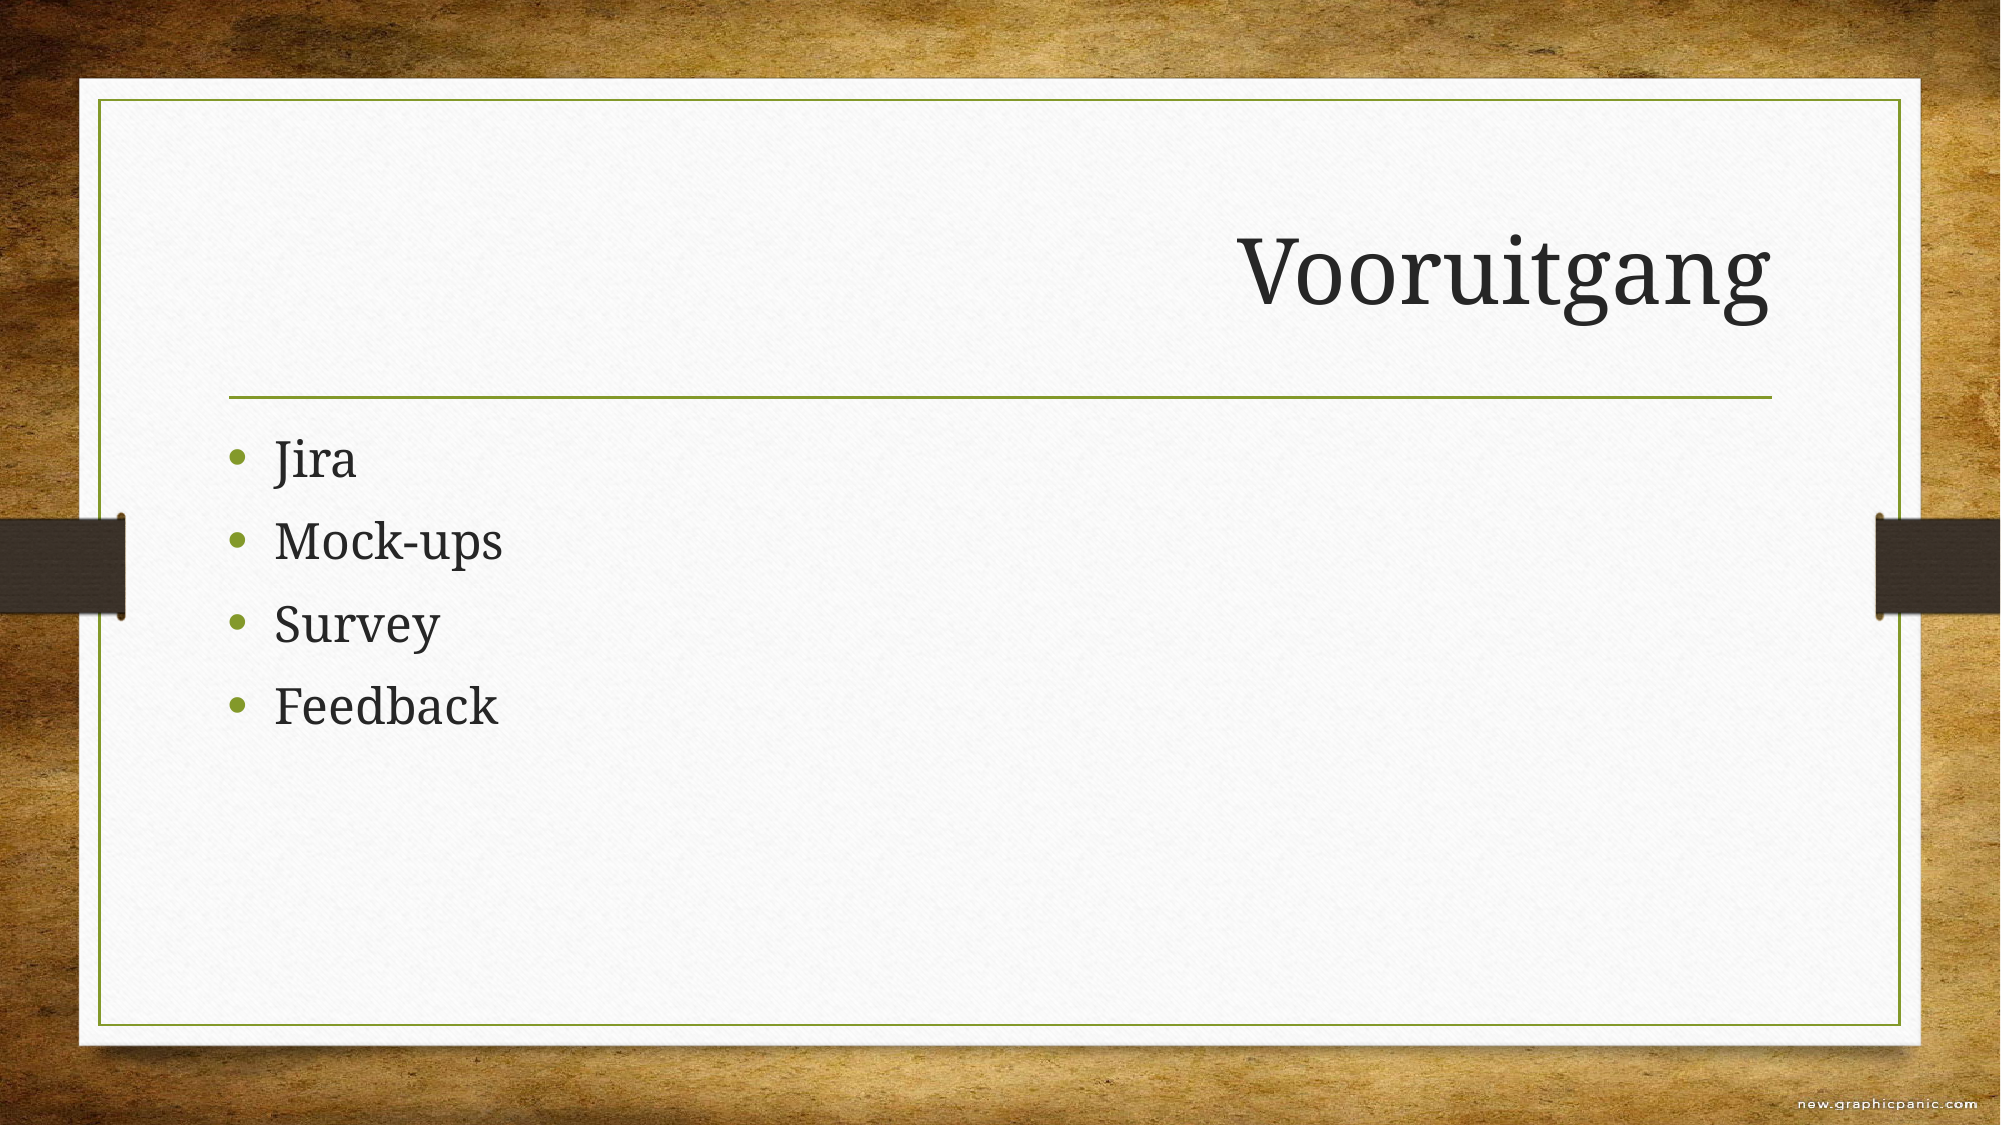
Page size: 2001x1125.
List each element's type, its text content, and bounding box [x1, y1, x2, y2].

title Vooruitgang [212, 161, 1788, 375]
picture [0, 0, 2001, 1125]
list Jira Mock-ups Survey Feedback [212, 419, 1788, 964]
